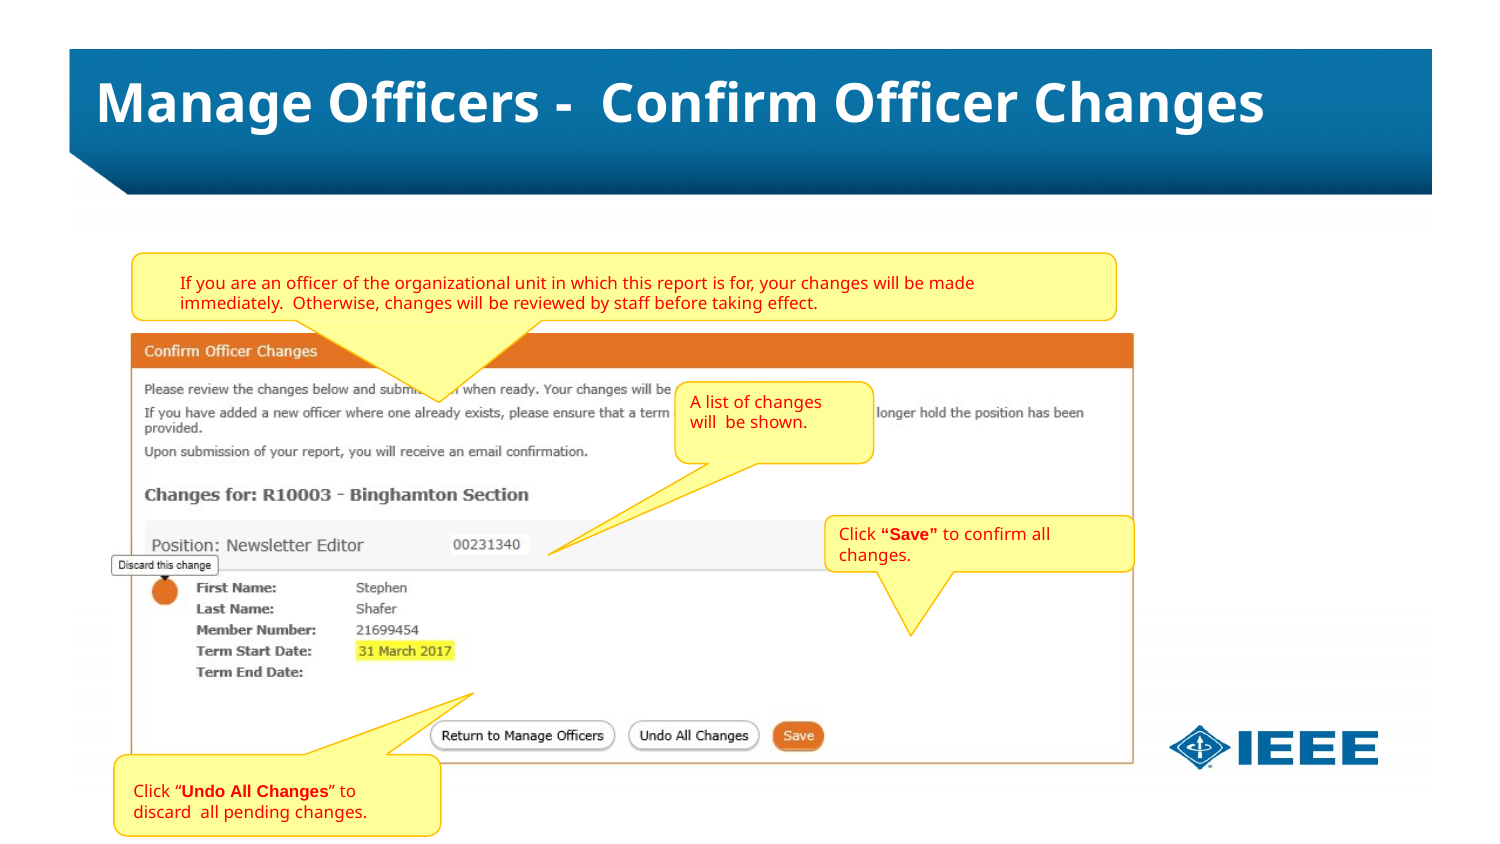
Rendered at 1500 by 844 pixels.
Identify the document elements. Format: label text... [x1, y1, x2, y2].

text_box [824, 514, 1136, 637]
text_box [113, 692, 475, 838]
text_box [110, 252, 1135, 765]
picture [68, 49, 1432, 794]
title Manage Officers - Confirm Officer Changes [93, 67, 1434, 210]
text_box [449, 381, 875, 556]
